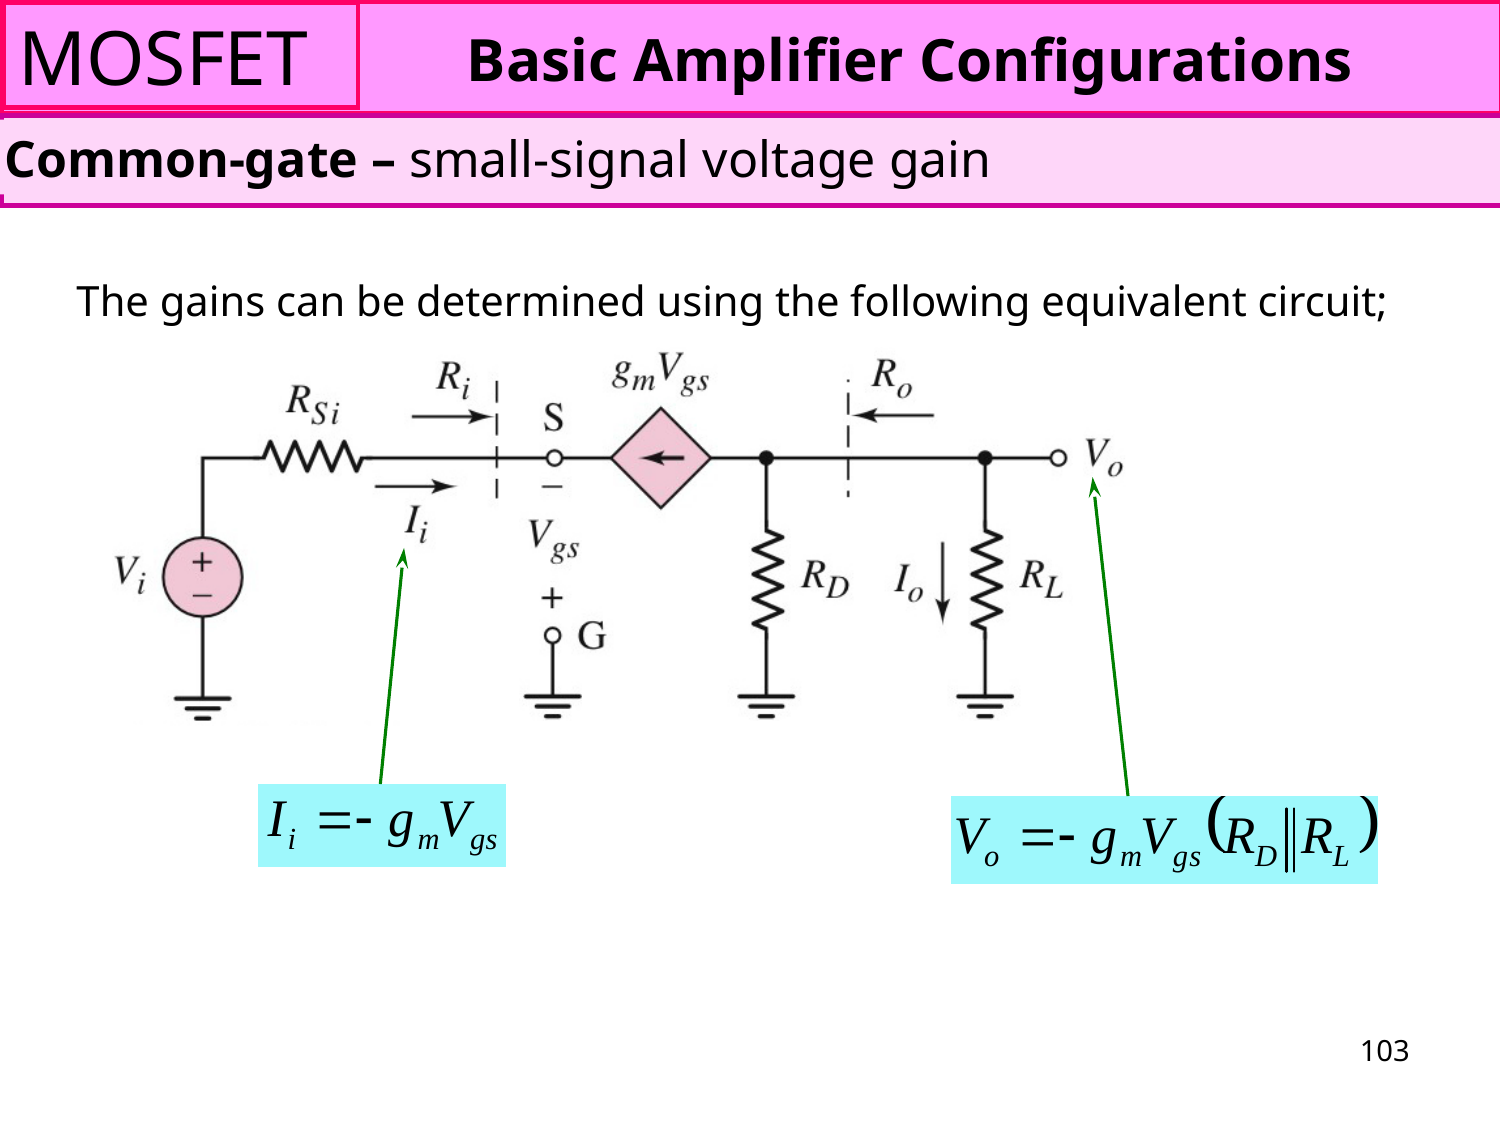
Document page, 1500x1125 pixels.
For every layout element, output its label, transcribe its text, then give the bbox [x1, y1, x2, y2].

slide_number 103 [1074, 1024, 1426, 1103]
text_box Common-gate – small-signal voltage gain [0, 119, 1007, 195]
text_box Basic Amplifier Configurations [452, 15, 1368, 101]
text_box [2, 115, 1500, 206]
text_box The gains can be determined using the following equivalent circuit; [61, 267, 1447, 332]
text_box MOSFET [3, 3, 358, 108]
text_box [950, 795, 1379, 885]
picture [111, 346, 1129, 726]
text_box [257, 783, 507, 868]
text_box [1, 1, 1500, 114]
